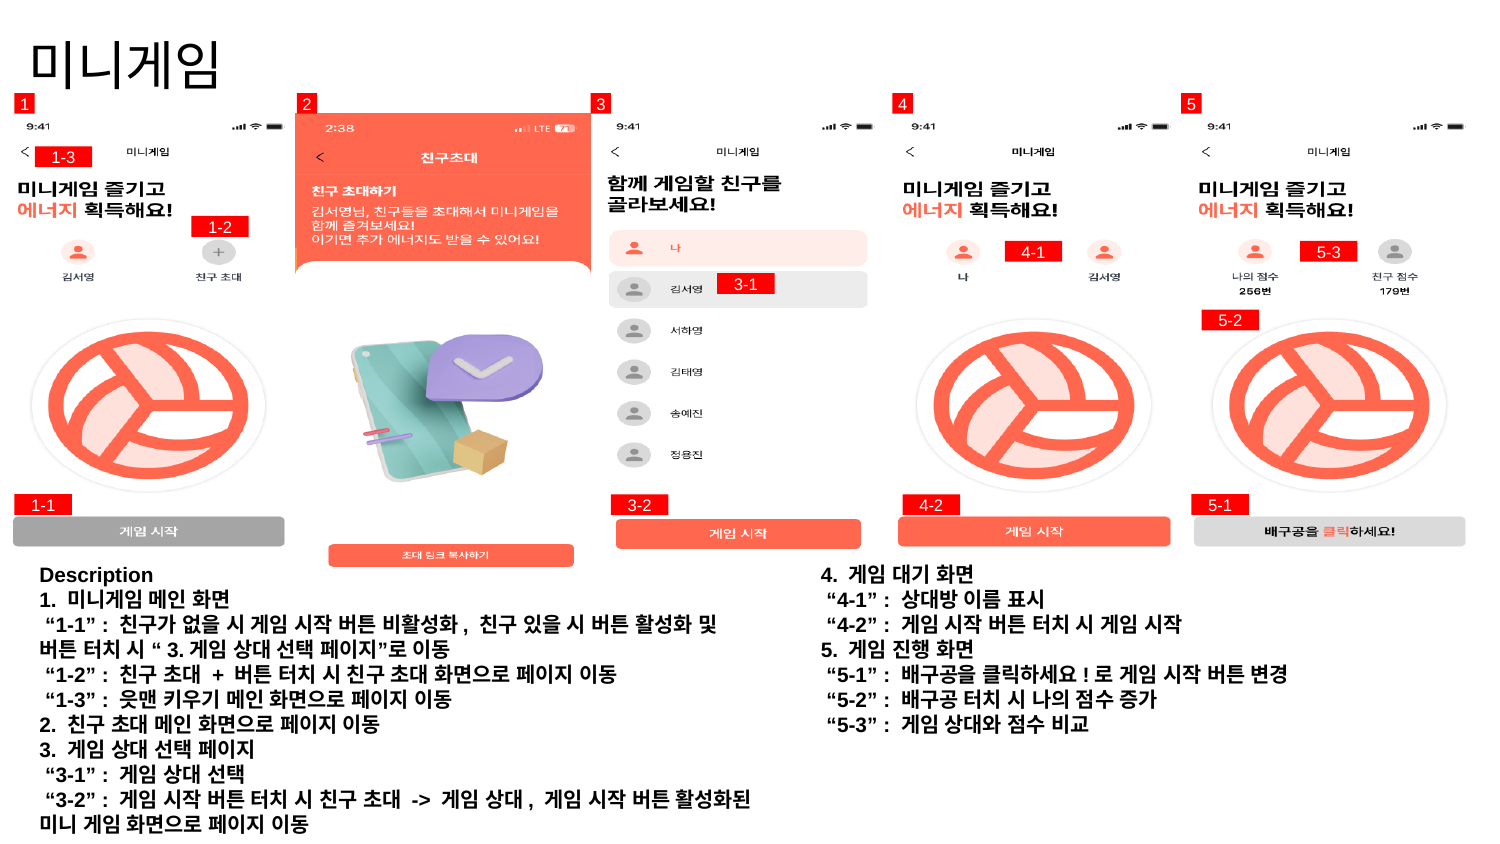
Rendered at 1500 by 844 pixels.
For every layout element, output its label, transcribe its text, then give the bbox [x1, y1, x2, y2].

title 미니게임 [13, 17, 1411, 111]
text_box 4 [890, 91, 915, 111]
picture [0, 113, 1477, 587]
text_box 2 [295, 91, 319, 111]
text_box 4. 게임 대기 화면 “4-1” : 상대방 이름 표시 “4-2” : 게임 시작 버튼 터치 시 게임 시작 5. 게임 진행 화면 “5-1” : 배구공을 클릭하세요!로 게임 시작 버튼 변경 “5-2” : 배구공 터치 시 나의 점수 증가 “5-3” : 게임 상대와 점수 비교 [806, 554, 1500, 745]
text_box Description 1. 미니게임 메인 화면 “1-1” : 친구가 없을 시 게임 시작 버튼 비활성화, 친구 있을 시 버튼 활성화 및 버튼 터치 시 “3.게임 상대 선택 페이지”로 이동 “1-2” : 친구 초대 + 버튼 터치 시 친구 초대 화면으로 페이지 이동 “1-3” : 읏맨 키우기 메인 화면으로 페이지 이동 2. 친구 초대 메인 화면으로 페이지 이동 3. 게임 상대 선택 페이지 “3-1” : 게임 상대 선택 “3-2” : 게임 시작 버튼 터치 시 친구 초대 -> 게임 상대, 게임 시작 버튼 활성화된 미니 게임 화면으로 페이지 이동 [24, 593, 775, 844]
text_box 3 [588, 91, 613, 111]
text_box 5 [1179, 91, 1204, 111]
text_box 1 [12, 91, 37, 111]
